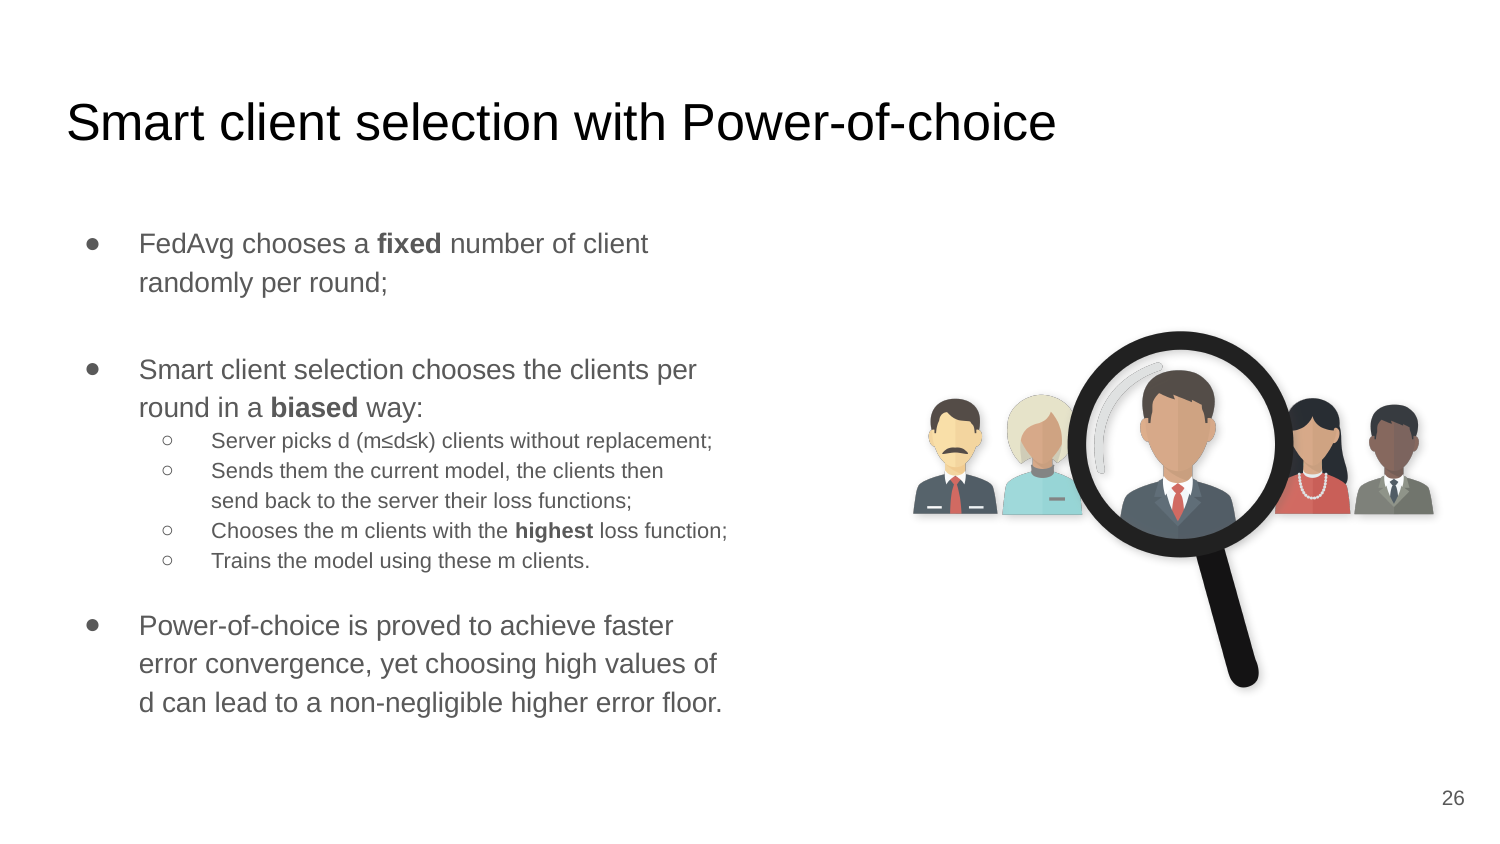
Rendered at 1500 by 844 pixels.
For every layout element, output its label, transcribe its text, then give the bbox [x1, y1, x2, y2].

slide_number 26 [1389, 764, 1480, 830]
title Smart client selection with Power-of-choice [51, 72, 1449, 167]
picture [902, 321, 1450, 704]
list FedAvg chooses a fixed number of client randomly per round; Smart client selection chooses the clients per round in a biased way: Server picks d (m≤d≤k) clients without replacement; Sends them the current model, the clients then send back to the server their loss functions; Chooses the m clients with the highest loss function; Trains the model using these m clients. Power-of-choice is proved to achieve faster error convergence, yet choosing high values of d can lead to a non-negligible higher error floor. [51, 189, 750, 750]
